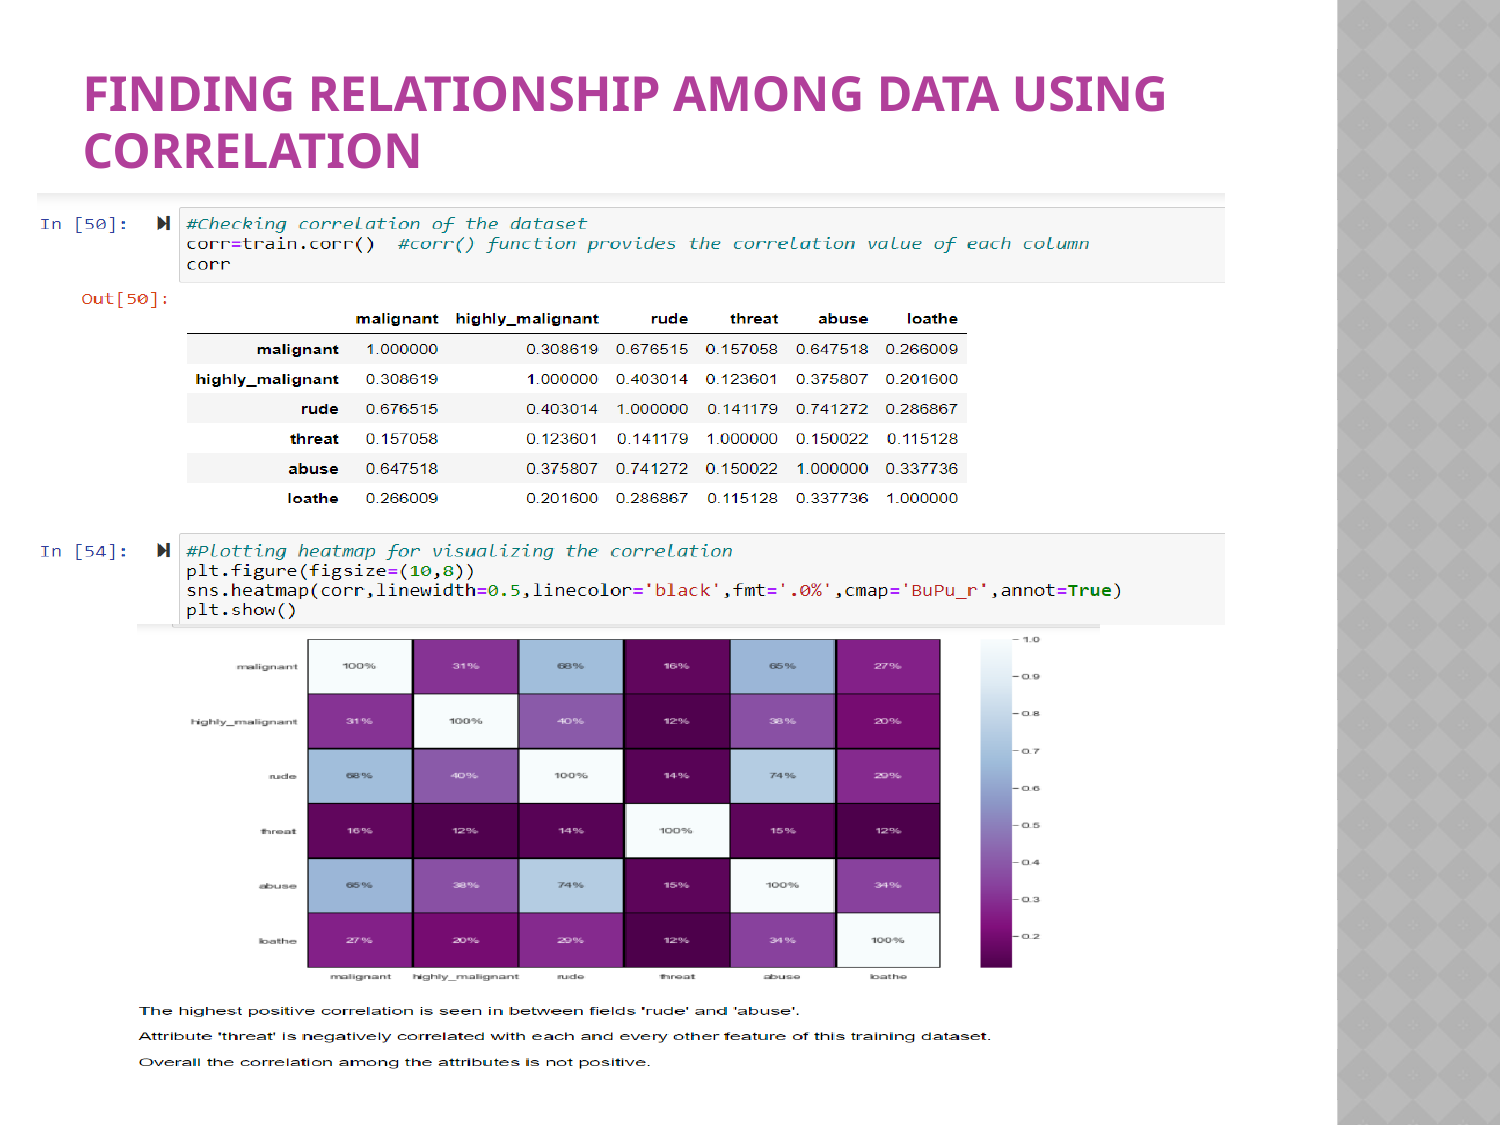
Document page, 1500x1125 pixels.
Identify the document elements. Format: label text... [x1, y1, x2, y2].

picture [136, 624, 1101, 1076]
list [36, 186, 1226, 626]
title Finding relationship among data using correlation [75, 62, 1263, 250]
